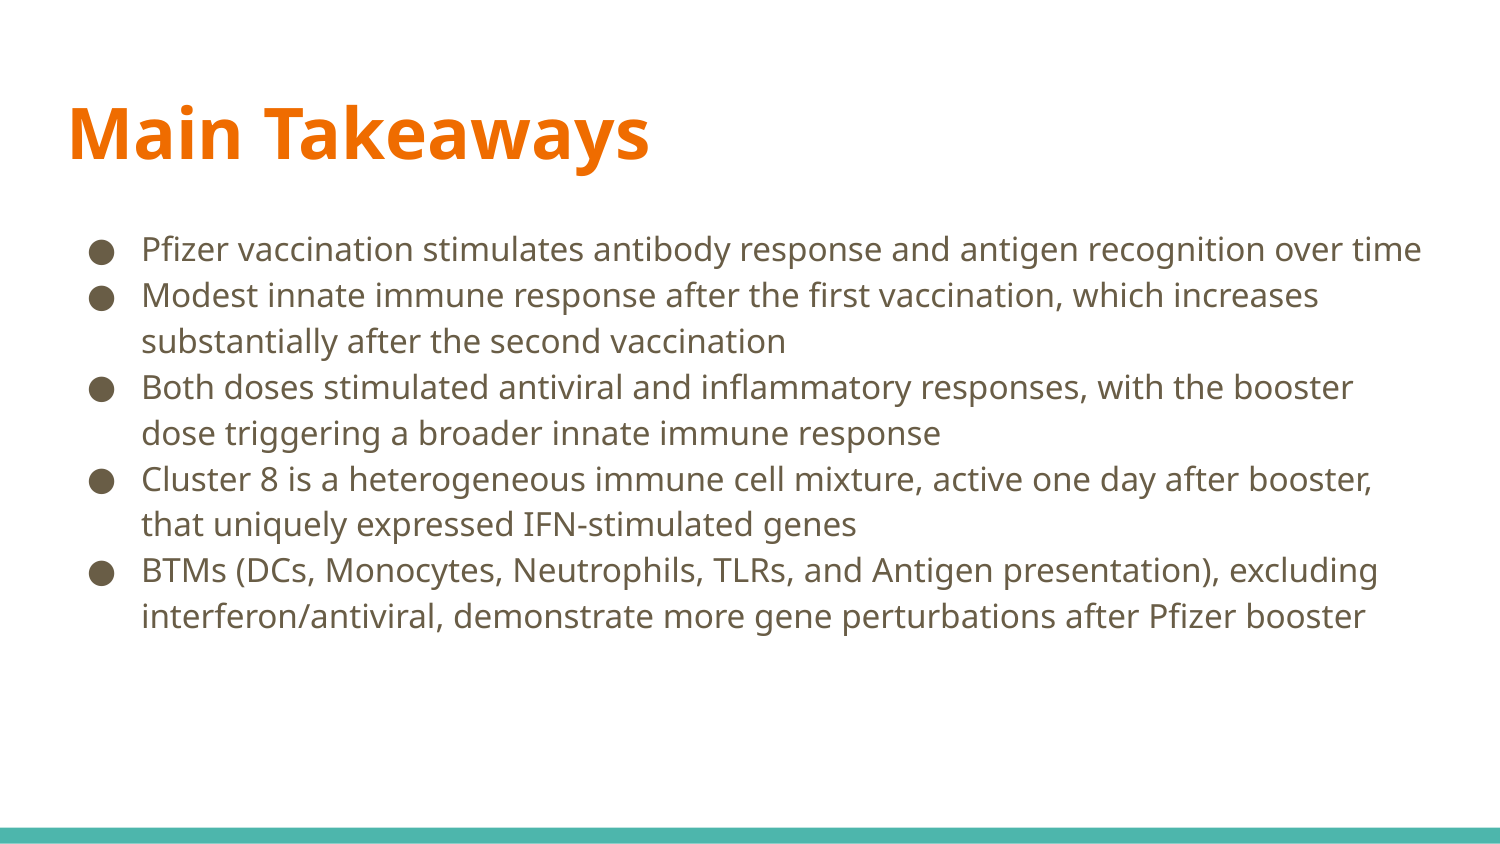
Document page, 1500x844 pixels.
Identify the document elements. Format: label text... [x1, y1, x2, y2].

title Main Takeaways [51, 72, 1449, 189]
list Pfizer vaccination stimulates antibody response and antigen recognition over time Modest innate immune response after the first vaccination, which increases substantially after the second vaccination Both doses stimulated antiviral and inflammatory responses, with the booster dose triggering a broader innate immune response Cluster 8 is a heterogeneous immune cell mixture, active one day after booster, that uniquely expressed IFN-stimulated genes BTMs (DCs, Monocytes, Neutrophils, TLRs, and Antigen presentation), excluding interferon/antiviral, demonstrate more gene perturbations after Pfizer booster [51, 207, 1449, 750]
